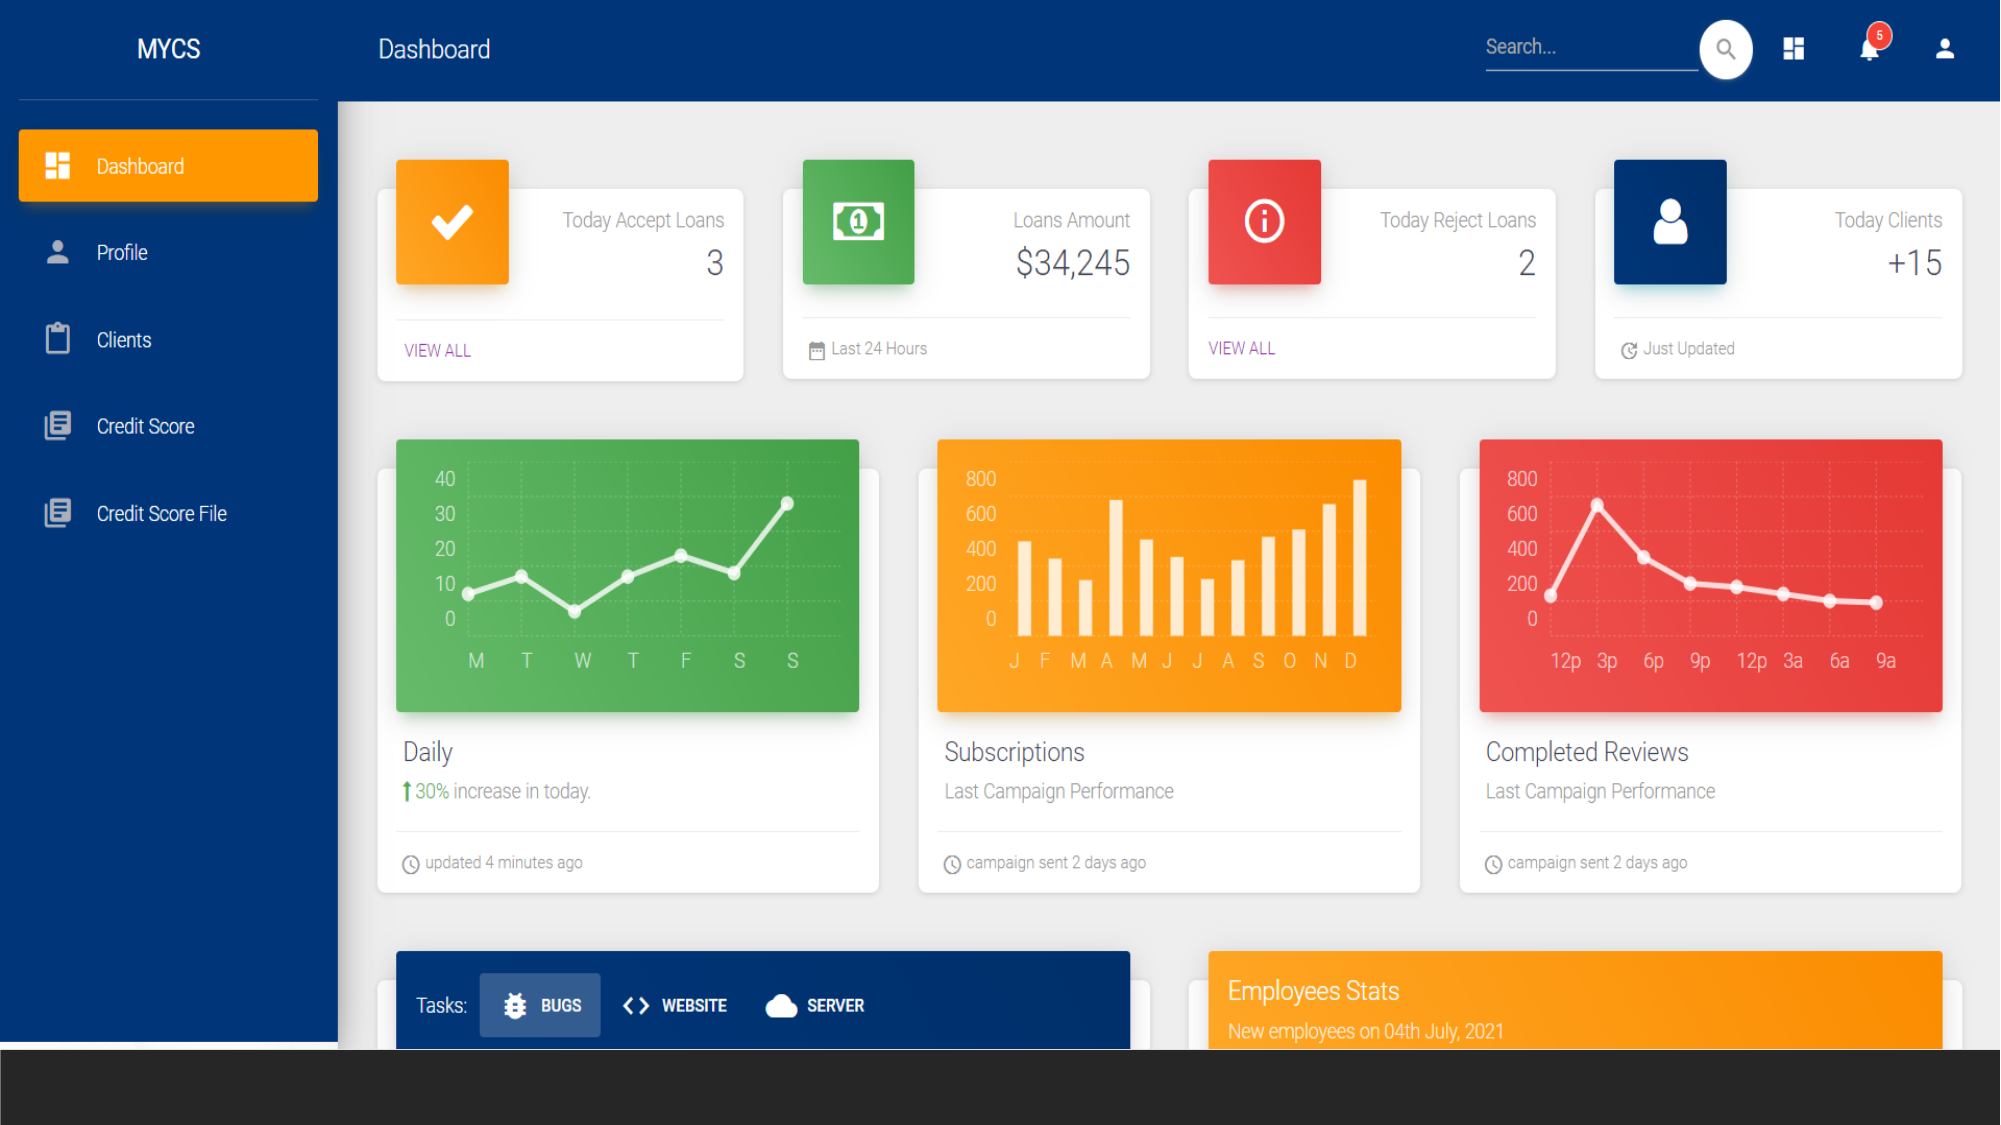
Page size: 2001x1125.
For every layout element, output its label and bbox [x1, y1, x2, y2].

list [0, 0, 2000, 1049]
